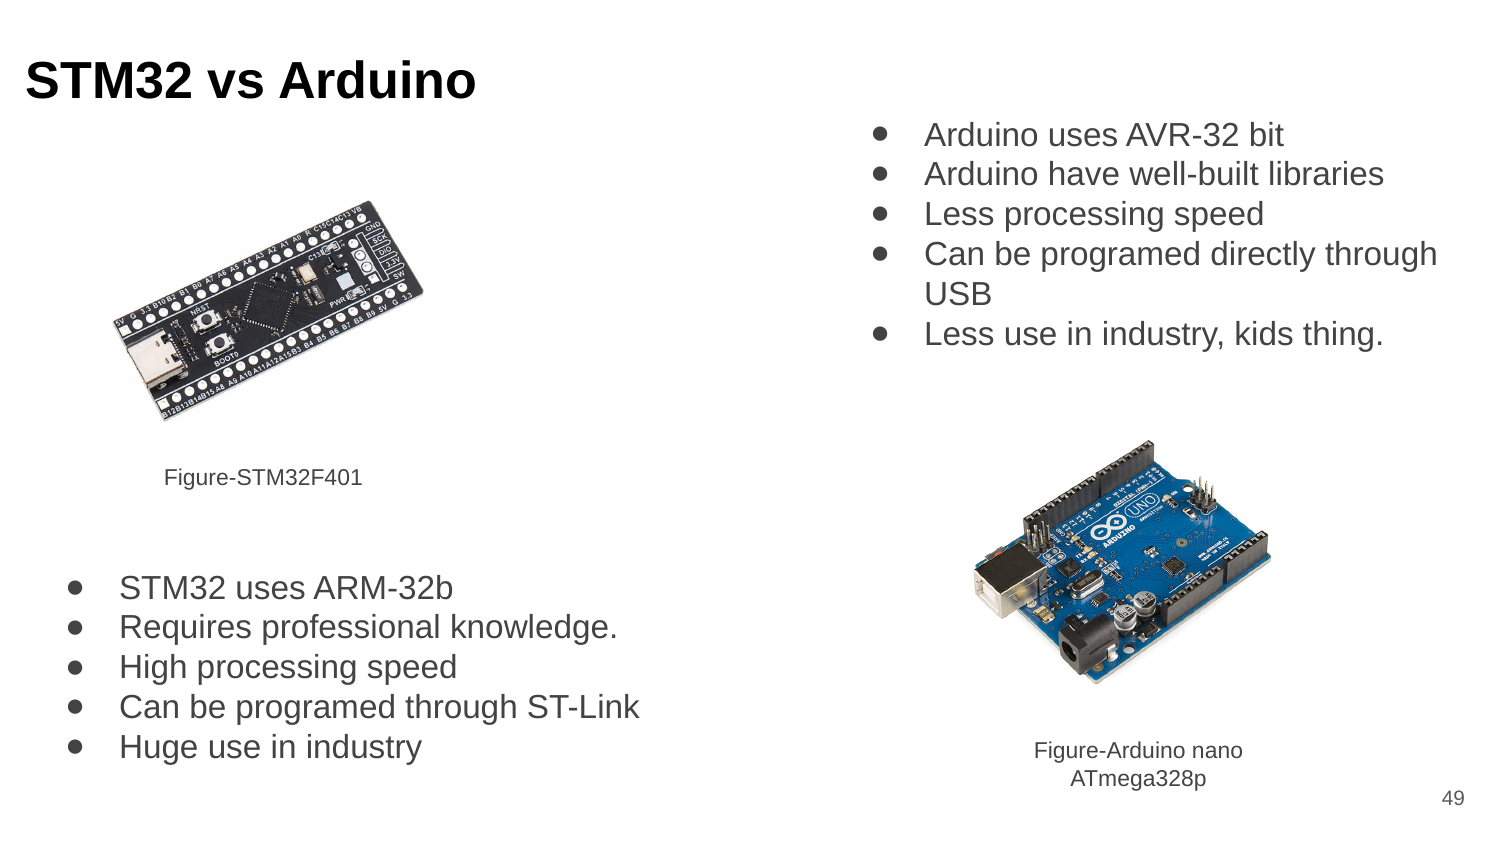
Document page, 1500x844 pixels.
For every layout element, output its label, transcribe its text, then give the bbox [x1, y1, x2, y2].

picture [960, 405, 1281, 726]
picture [49, 118, 478, 458]
text_box STM32 uses ARM-32b Requires professional knowledge. High processing speed Can be programed through ST-Link Huge use in industry [29, 550, 664, 781]
text_box Figure-Arduino nano ATmega328p [971, 720, 1306, 806]
text_box STM32 vs Arduino [10, 31, 1215, 125]
slide_number ‹#› [1389, 764, 1480, 830]
text_box Figure-STM32F401 [96, 466, 431, 504]
text_box Arduino uses AVR-32 bit Arduino have well-built libraries Less processing speed Can be programed directly through USB Less use in industry, kids thing. [834, 97, 1468, 368]
